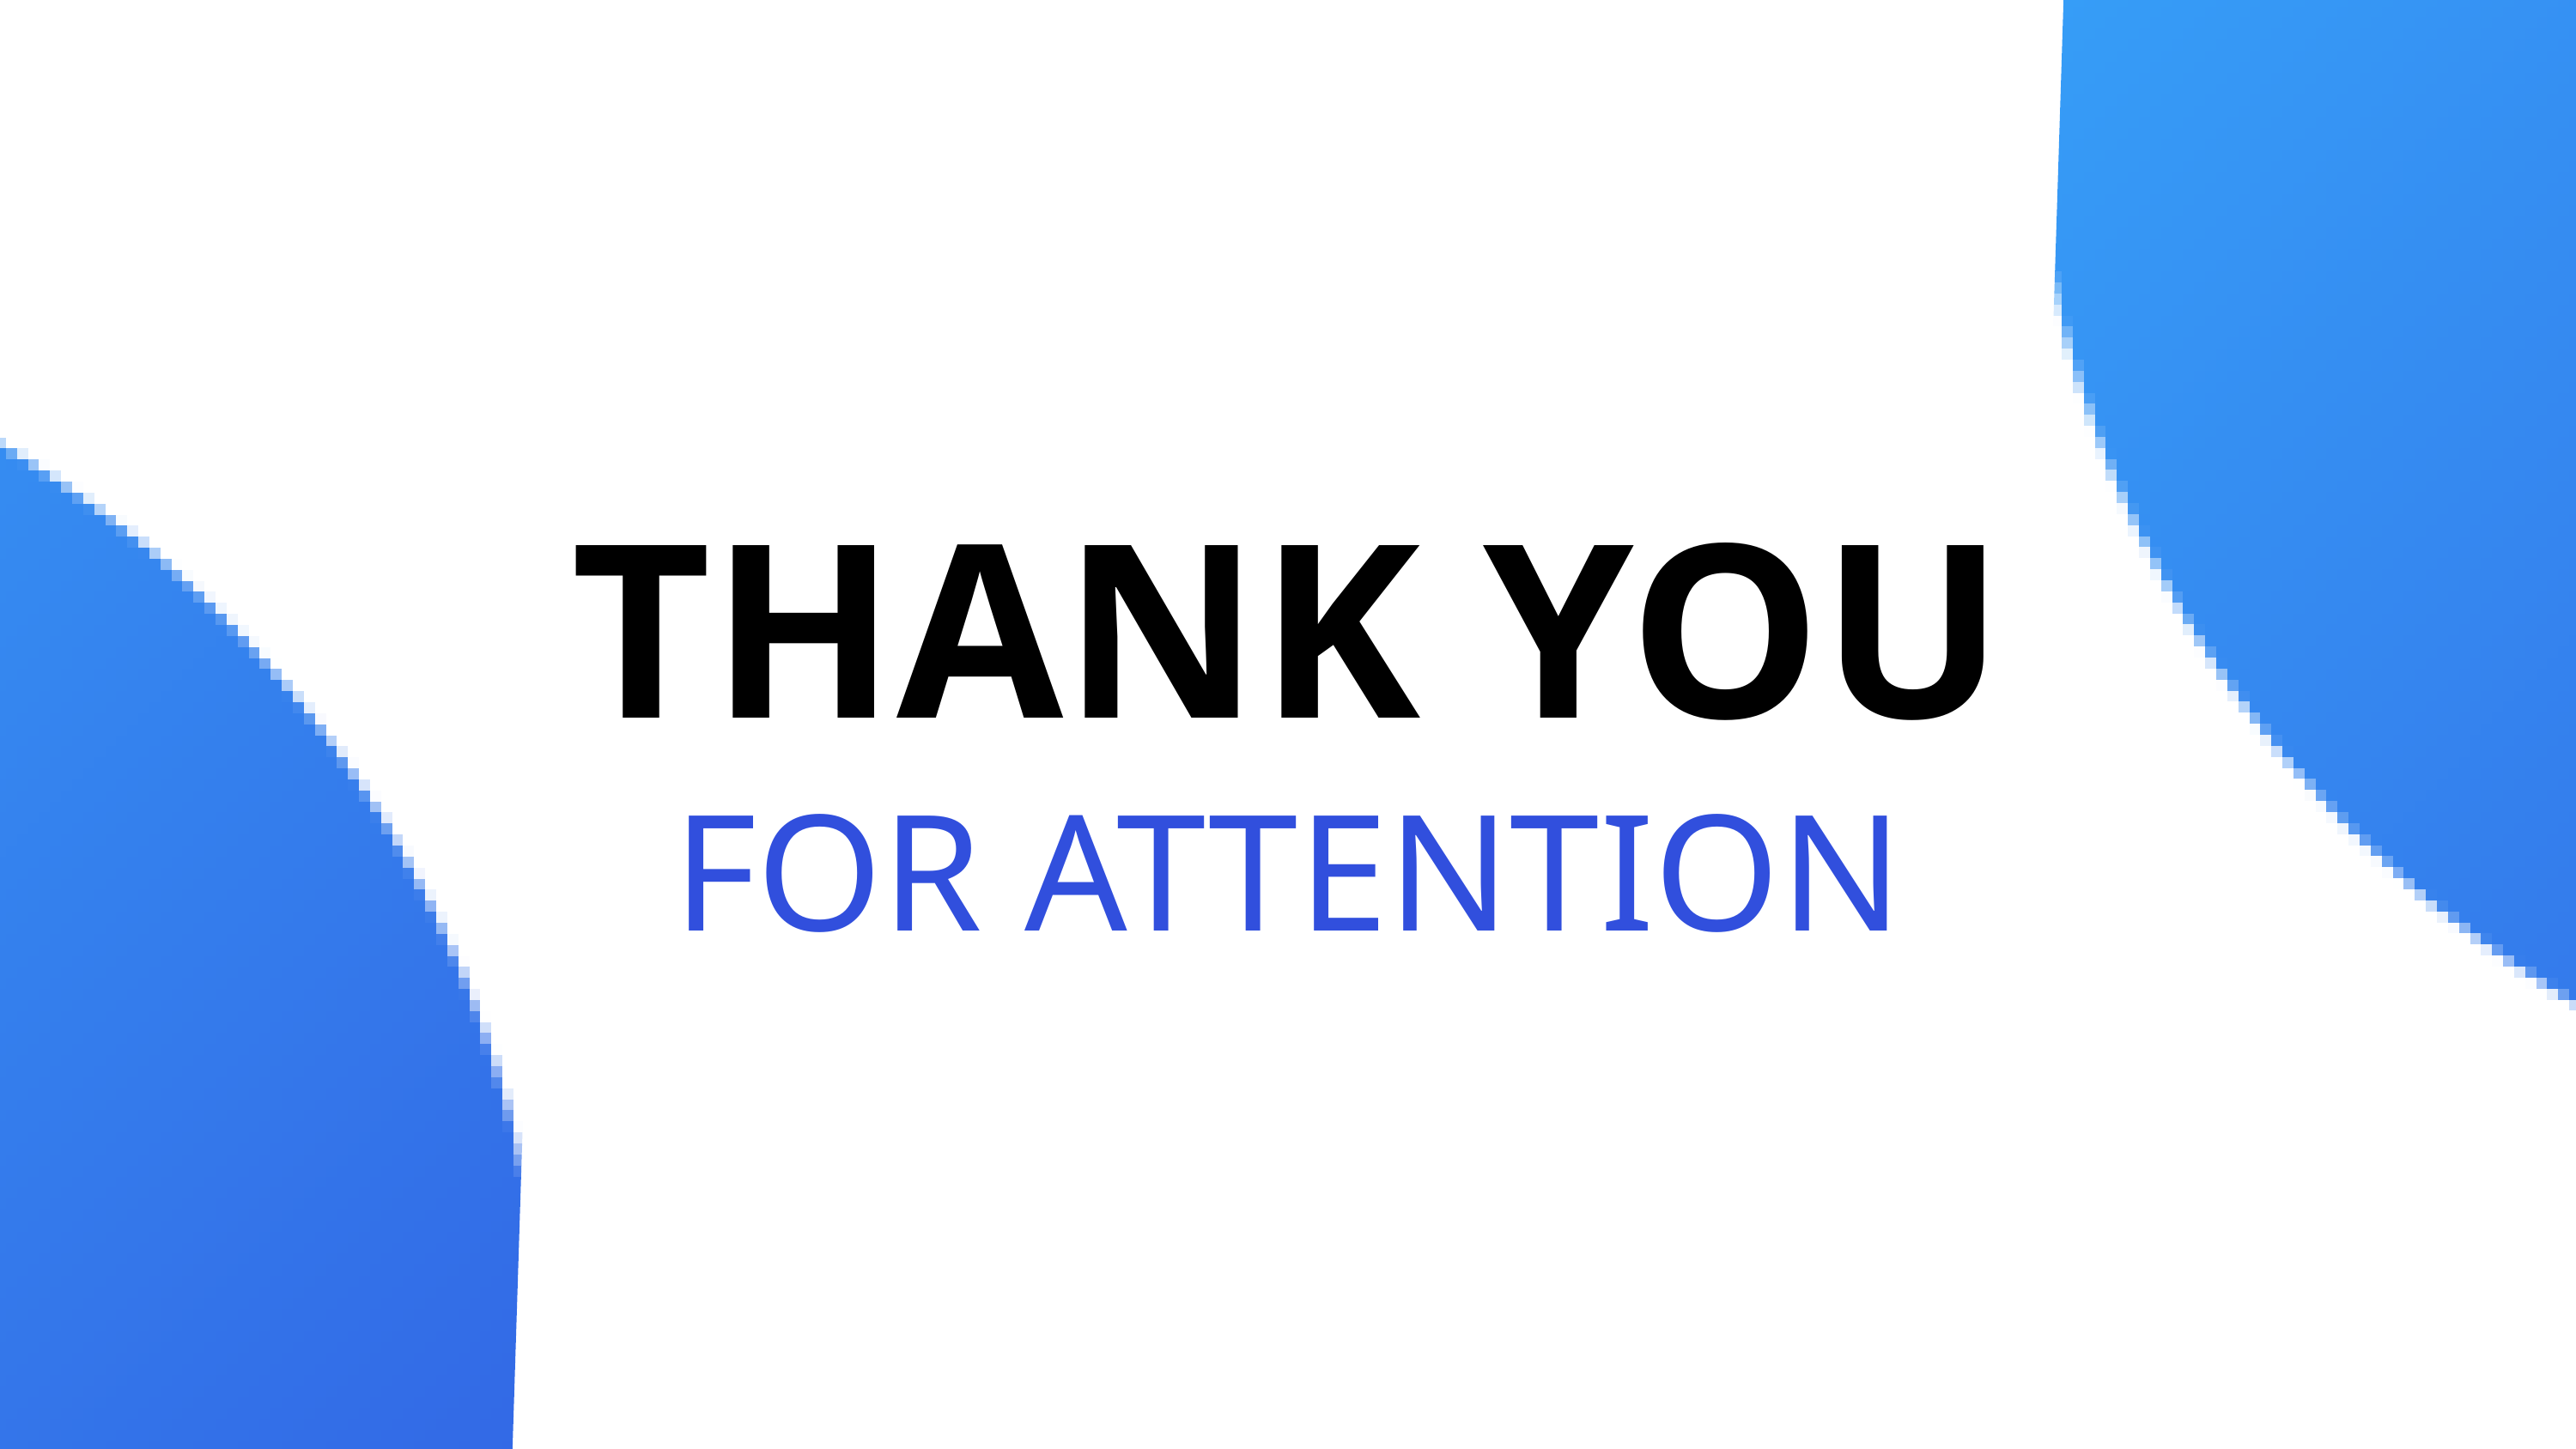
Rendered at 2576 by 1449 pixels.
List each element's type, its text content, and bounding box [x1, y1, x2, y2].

text_box THANK YOU [436, 427, 2140, 767]
text_box FOR ATTENTION [586, 737, 1990, 963]
text_box [0, 344, 547, 1449]
text_box [2029, 0, 2576, 1104]
